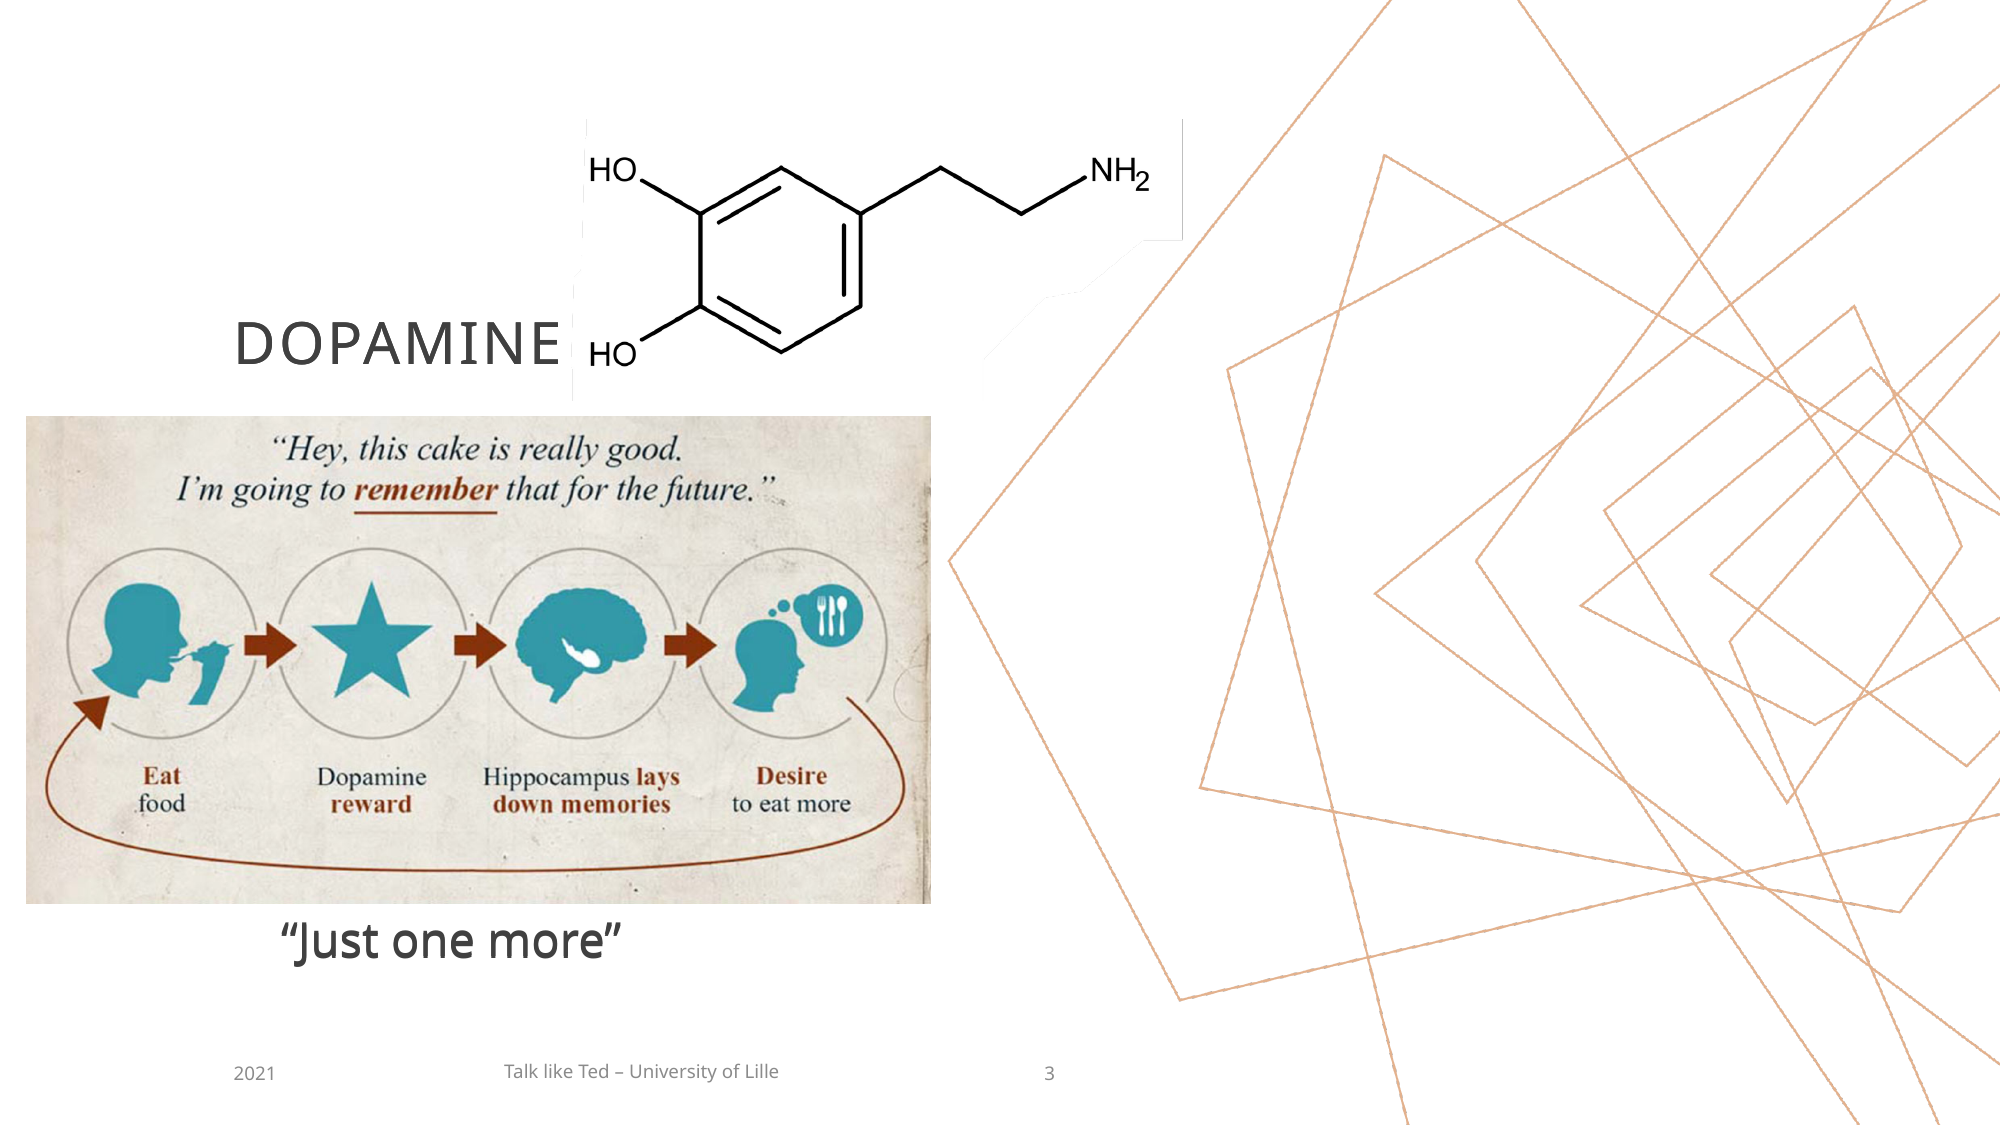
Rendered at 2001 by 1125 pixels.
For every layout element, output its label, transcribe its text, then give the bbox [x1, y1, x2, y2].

slide_number 2021 [218, 1042, 381, 1103]
text_box Dopamine [218, 167, 557, 385]
text_box “Just one more” [266, 904, 642, 981]
footer Talk like Ted – University of Lille [437, 1042, 846, 1103]
slide_number 3 [908, 1042, 1071, 1103]
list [557, 119, 1183, 401]
picture [26, 0, 2000, 1125]
